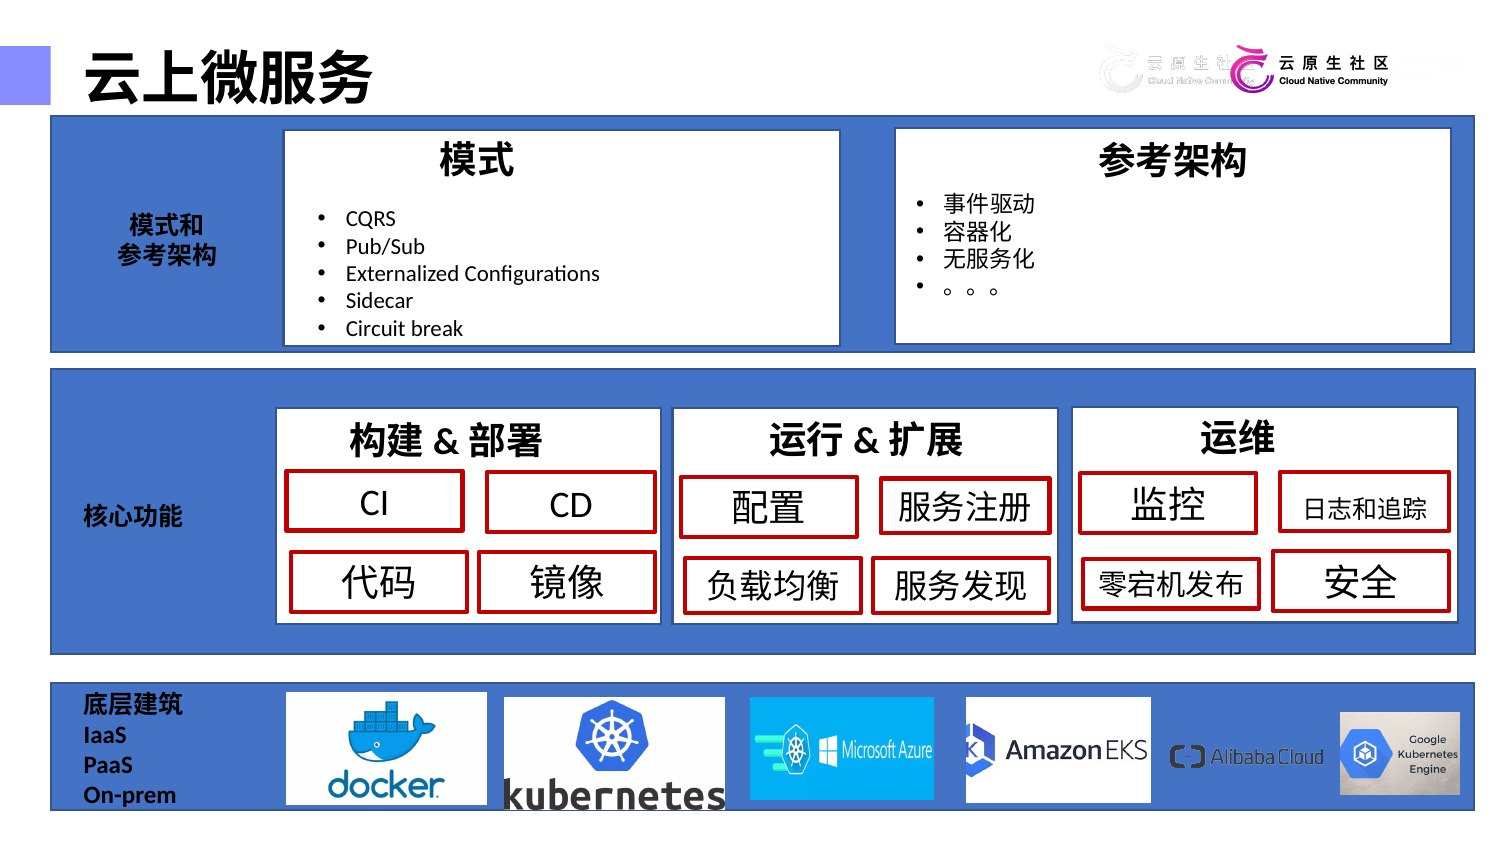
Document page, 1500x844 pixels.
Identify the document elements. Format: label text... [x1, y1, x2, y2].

text_box 云上微服务 [69, 33, 1200, 115]
text_box [0, 45, 52, 106]
text_box 模式和 参考架构 [75, 201, 259, 277]
picture [790, 756, 801, 763]
picture [1340, 712, 1460, 795]
picture [914, 747, 923, 758]
picture [286, 692, 487, 805]
picture [504, 697, 725, 810]
text_box [50, 682, 68, 811]
text_box [1071, 406, 1459, 624]
text_box CQRS Pub/Sub Externalized Configurations Sidecar Circuit break [303, 196, 725, 349]
text_box 日志和追踪 [1280, 471, 1449, 532]
picture [756, 736, 784, 742]
text_box 模式 [424, 128, 725, 189]
text_box 安全 [1272, 551, 1449, 611]
picture [859, 746, 867, 757]
picture [764, 750, 782, 756]
text_box 服务注册 [880, 478, 1050, 534]
text_box 参考架构 [1083, 130, 1384, 190]
text_box [252, 682, 1475, 811]
text_box 负载均衡 [685, 558, 862, 613]
picture [1092, 32, 1463, 106]
text_box 核心功能 [68, 493, 252, 538]
text_box [50, 115, 1475, 353]
text_box 零宕机发布 [1083, 558, 1260, 609]
text_box 代码 [291, 551, 468, 612]
text_box 监控 [1080, 473, 1257, 533]
text_box 构建&部署 [334, 409, 635, 470]
text_box CI [286, 470, 463, 531]
text_box CD [486, 472, 656, 532]
text_box [671, 407, 1059, 625]
text_box 运行&扩展 [754, 408, 1055, 469]
text_box 配置 [680, 476, 857, 537]
picture [1170, 745, 1323, 768]
text_box 事件驱动 容器化 无服务化 。。。 [901, 182, 1323, 307]
text_box 镜像 [478, 551, 655, 612]
picture [886, 740, 895, 756]
text_box 底层建筑 IaaS PaaS On-prem [68, 680, 252, 816]
text_box [894, 127, 1452, 345]
picture [965, 697, 1151, 803]
text_box [282, 129, 841, 347]
picture [773, 762, 787, 770]
text_box [275, 407, 662, 625]
text_box 运维 [1186, 406, 1487, 467]
picture [787, 737, 805, 757]
text_box [50, 368, 1476, 655]
text_box 服务发现 [873, 558, 1050, 613]
picture [820, 736, 837, 766]
picture [873, 748, 882, 758]
